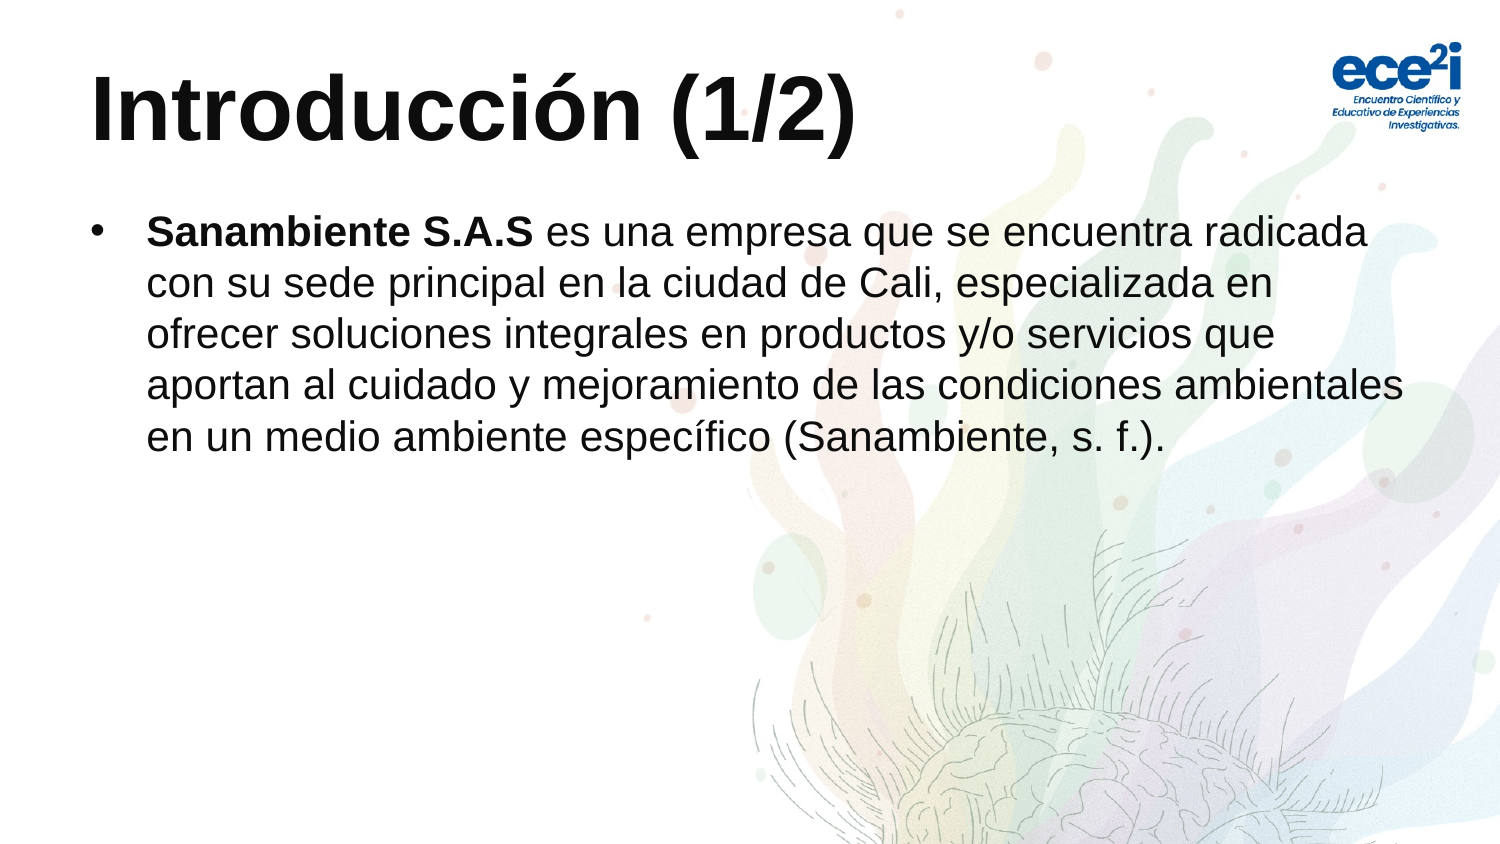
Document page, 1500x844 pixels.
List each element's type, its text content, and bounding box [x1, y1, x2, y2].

title Introducción (1/2) [75, 33, 1290, 175]
list Sanambiente S.A.S es una empresa que se encuentra radicada con su sede principal en la ciudad de Cali, especializada en ofrecer soluciones integrales en productos y/o servicios que aportan al cuidado y mejoramiento de las condiciones ambientales en un medio ambiente específico (Sanambiente, s. f.). [75, 196, 1425, 499]
picture [0, 0, 1500, 844]
